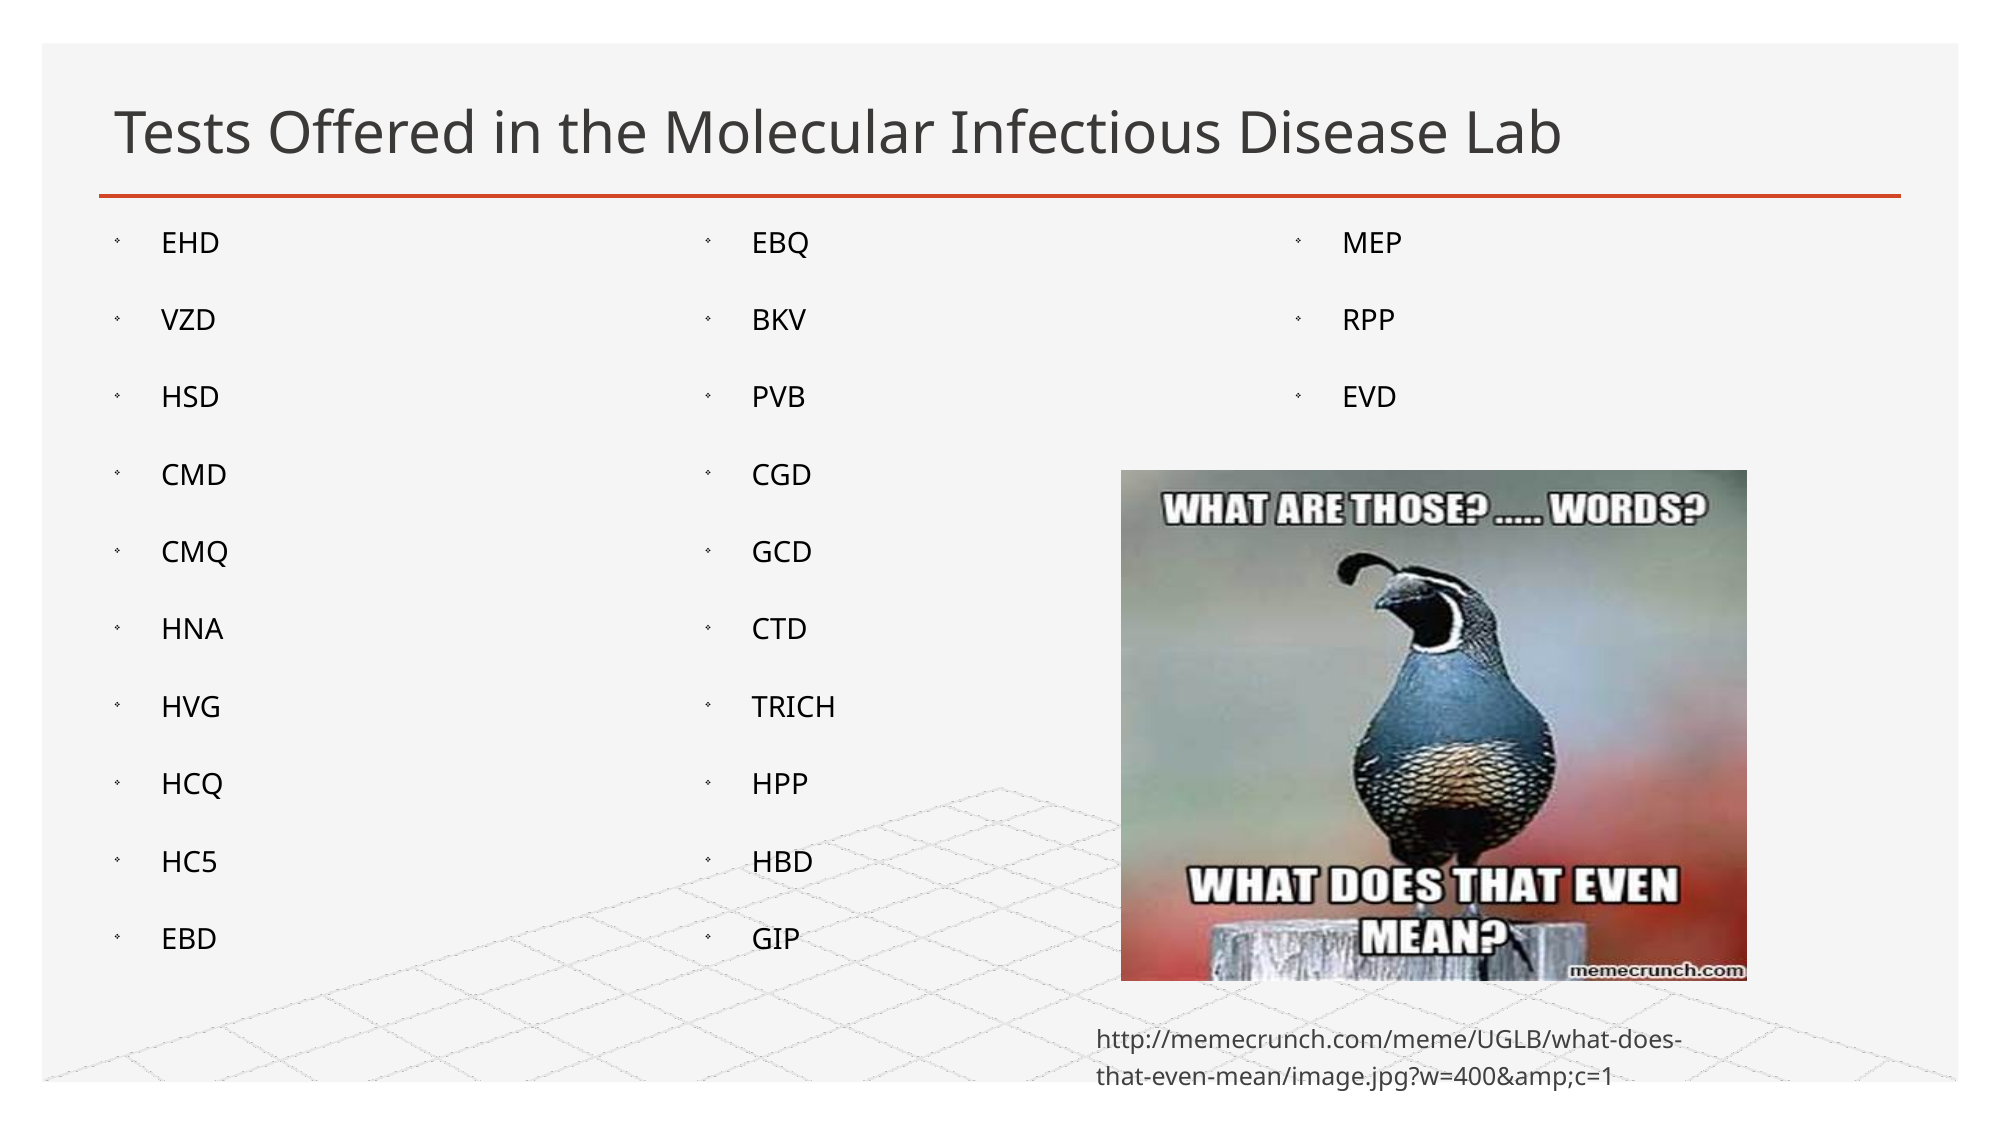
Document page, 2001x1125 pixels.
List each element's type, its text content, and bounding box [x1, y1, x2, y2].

text_box [555, 247, 1122, 759]
picture [44, 470, 1956, 1081]
list EHD VZD HSD CMD CMQ HNA HVG HCQ HC5 EBD EBQ BKV PVB CGD GCD CTD TRICH HPP HBD GIP MEP RPP EVD [99, 220, 1901, 971]
text_box http://memecrunch.com/meme/UGLB/what-does-that-even-mean/image.jpg?w=400&amp;c=1 [1081, 1008, 1707, 1060]
title Tests Offered in the Molecular Infectious Disease Lab [99, 73, 1901, 197]
